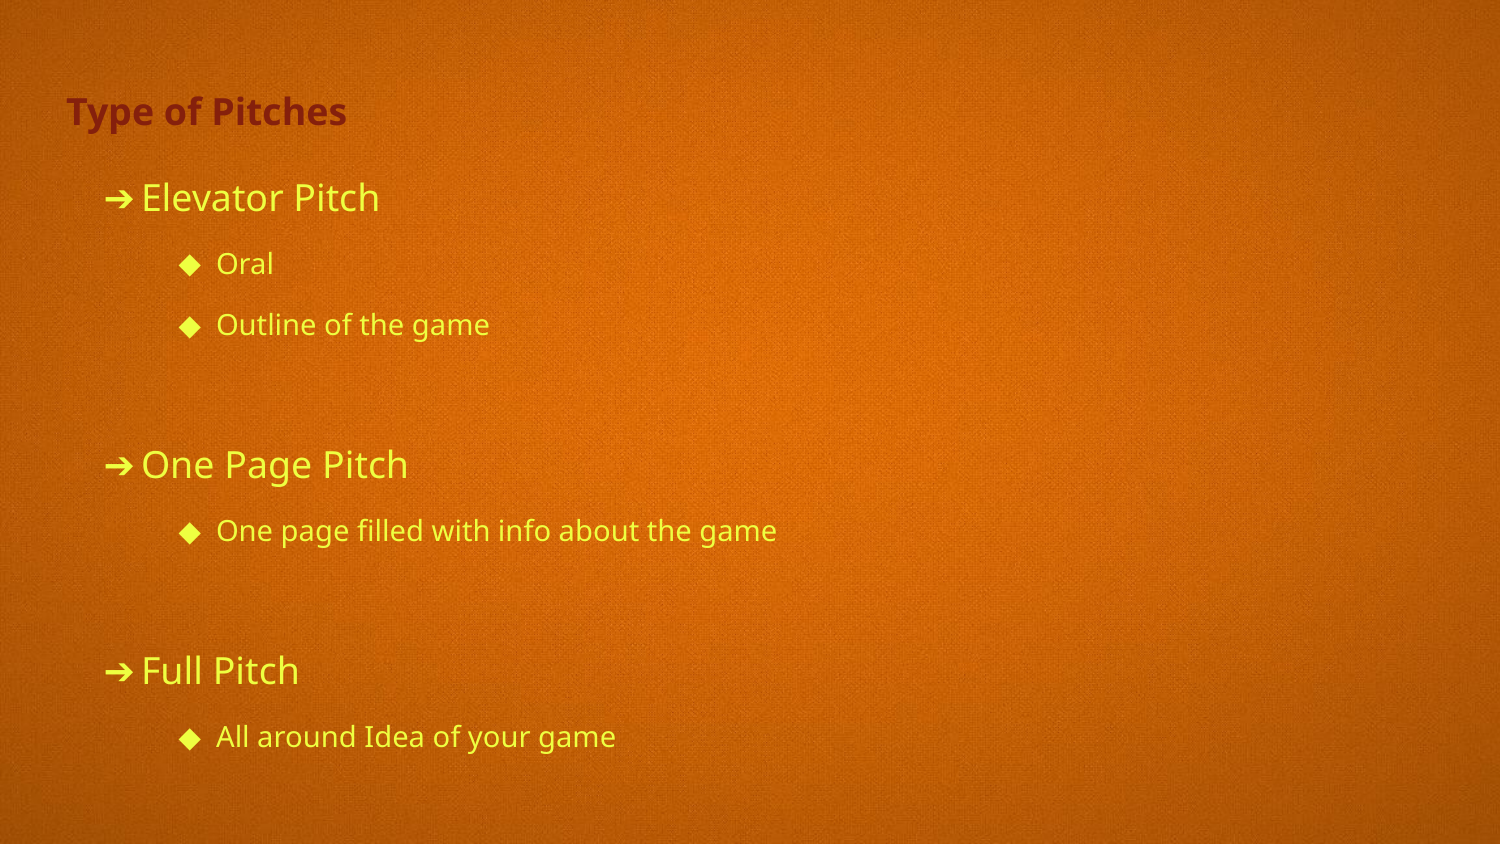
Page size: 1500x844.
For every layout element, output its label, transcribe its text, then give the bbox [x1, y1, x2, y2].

picture [0, 0, 1500, 844]
list Elevator Pitch Oral Outline of the game One Page Pitch One page filled with info about the game Full Pitch All around Idea of your game [51, 152, 1449, 750]
title Type of Pitches [51, 72, 1449, 152]
